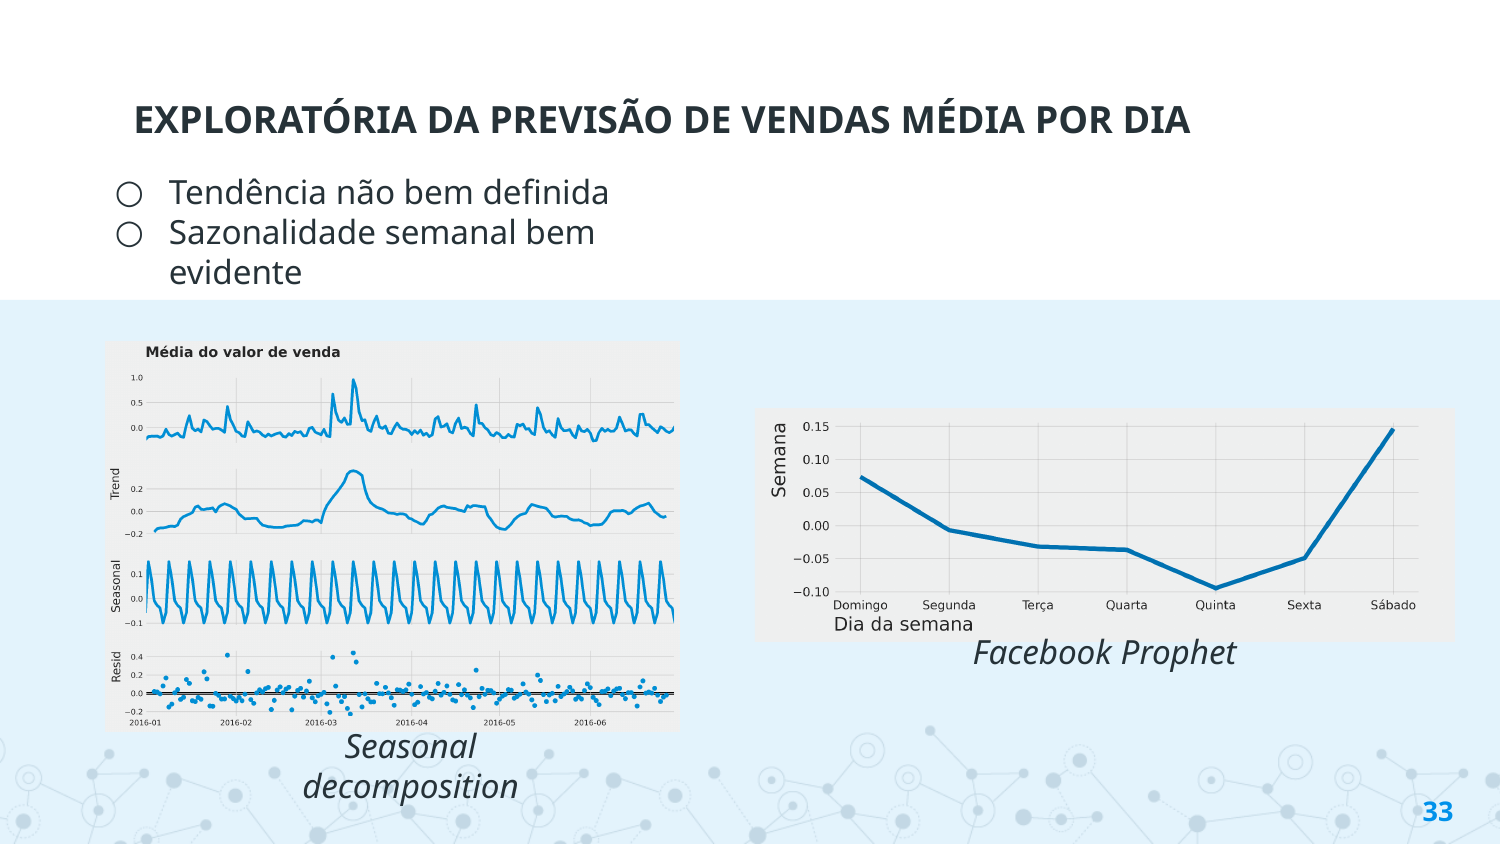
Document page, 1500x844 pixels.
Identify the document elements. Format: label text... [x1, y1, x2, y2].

text_box Seasonal decomposition [226, 740, 595, 813]
picture [754, 408, 1456, 642]
picture [0, 0, 1500, 299]
text_box Facebook Prophet [921, 650, 1289, 719]
slide_number ‹#› [1378, 779, 1469, 844]
picture [105, 341, 681, 732]
text_box EXPLORATÓRIA DA PREVISÃO DE VENDAS MÉDIA POR DIA [43, 88, 1281, 154]
text_box Tendência não bem definida Sazonalidade semanal bem evidente [3, 163, 718, 304]
text_box [0, 299, 1500, 844]
